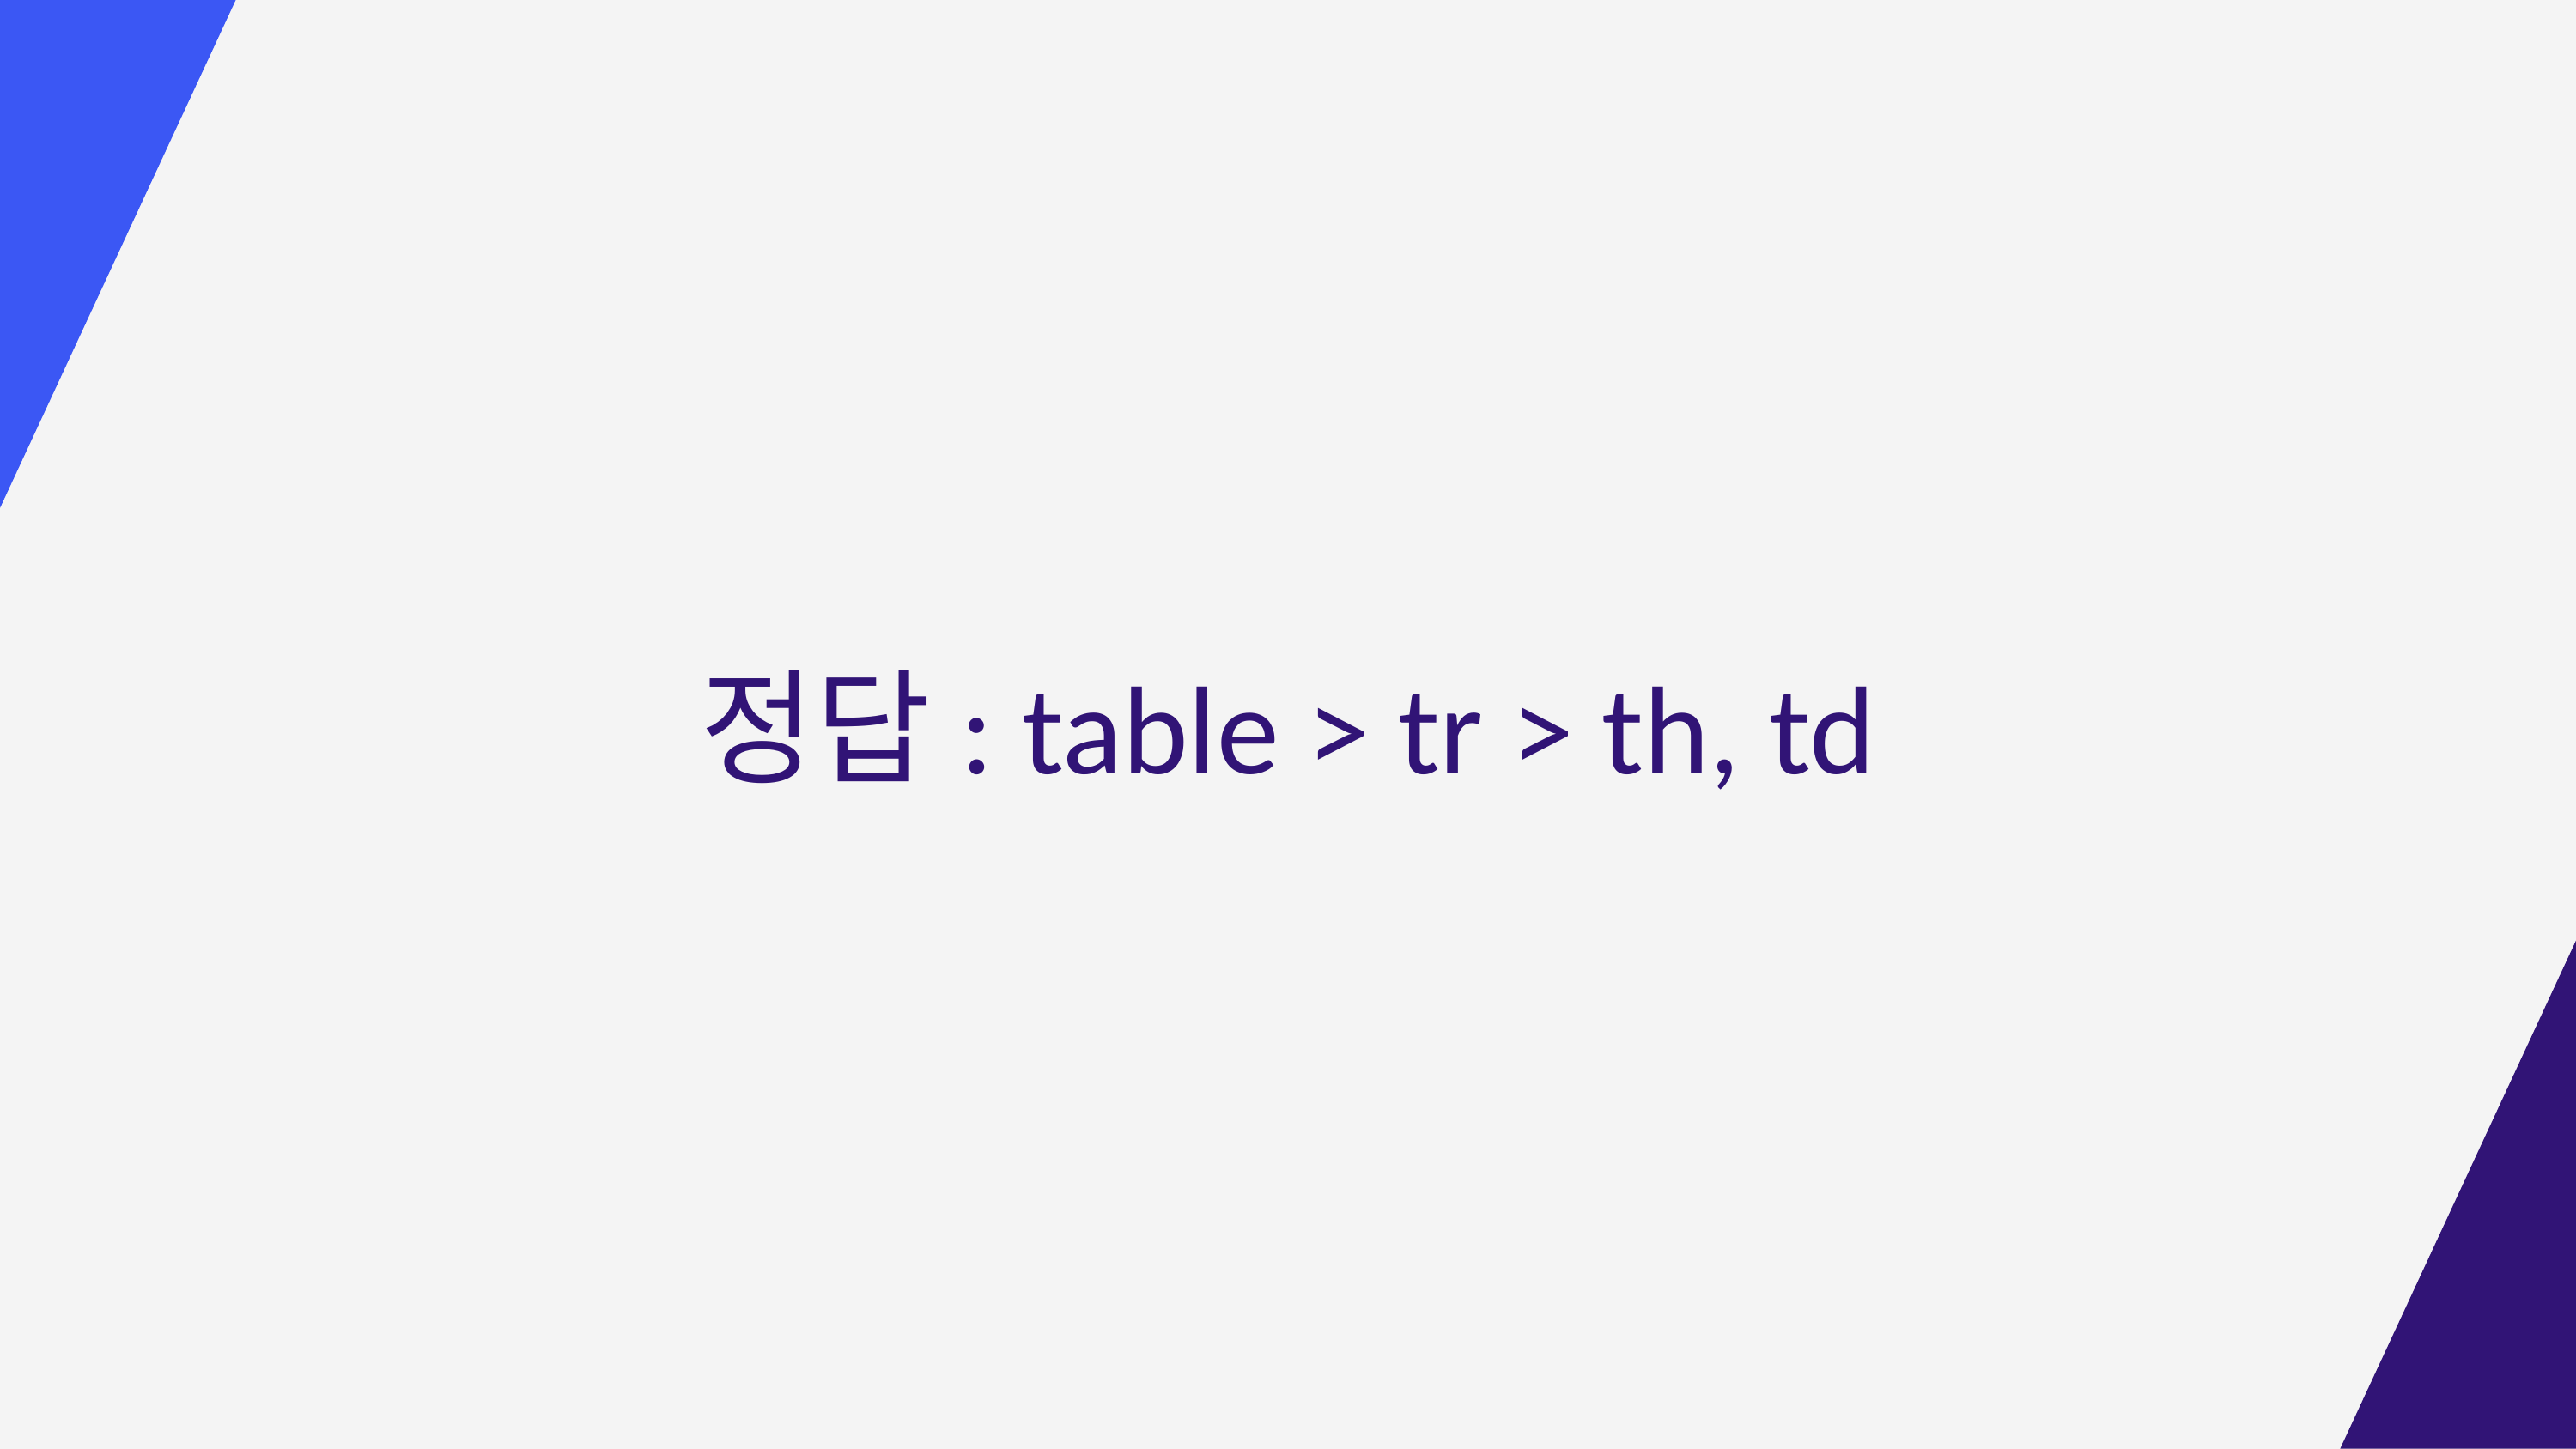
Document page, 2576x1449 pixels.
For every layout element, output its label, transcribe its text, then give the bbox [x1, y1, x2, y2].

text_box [0, 0, 236, 509]
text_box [2340, 940, 2576, 1449]
text_box 정답: table > tr > th, td [529, 648, 2047, 799]
